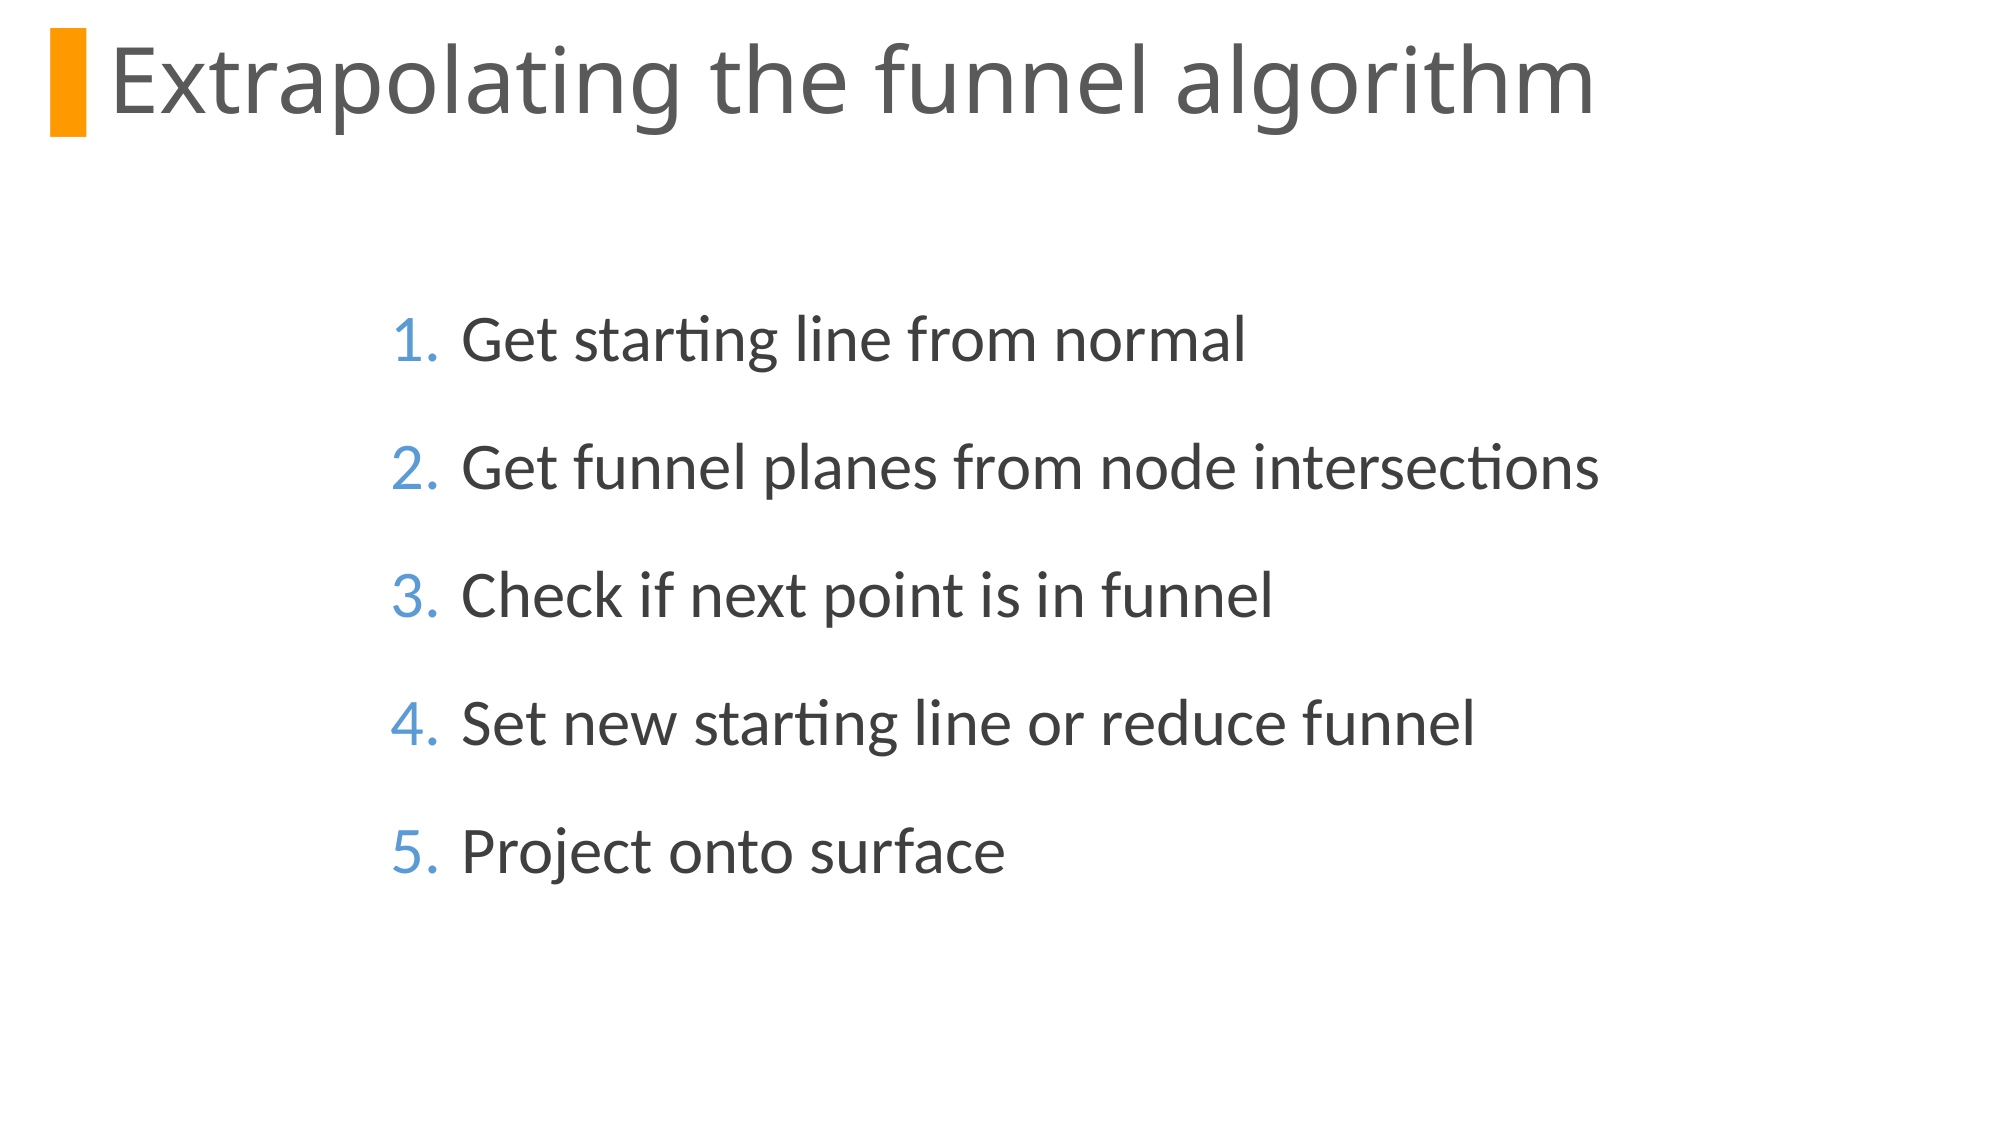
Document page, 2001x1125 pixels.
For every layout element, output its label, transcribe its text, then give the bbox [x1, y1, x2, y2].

list Extrapolating the funnel algorithm [0, 27, 2000, 250]
list Get starting line from normal Get funnel planes from node intersections Check if next point is in funnel Set new starting line or reduce funnel Project onto surface [371, 250, 1629, 1109]
